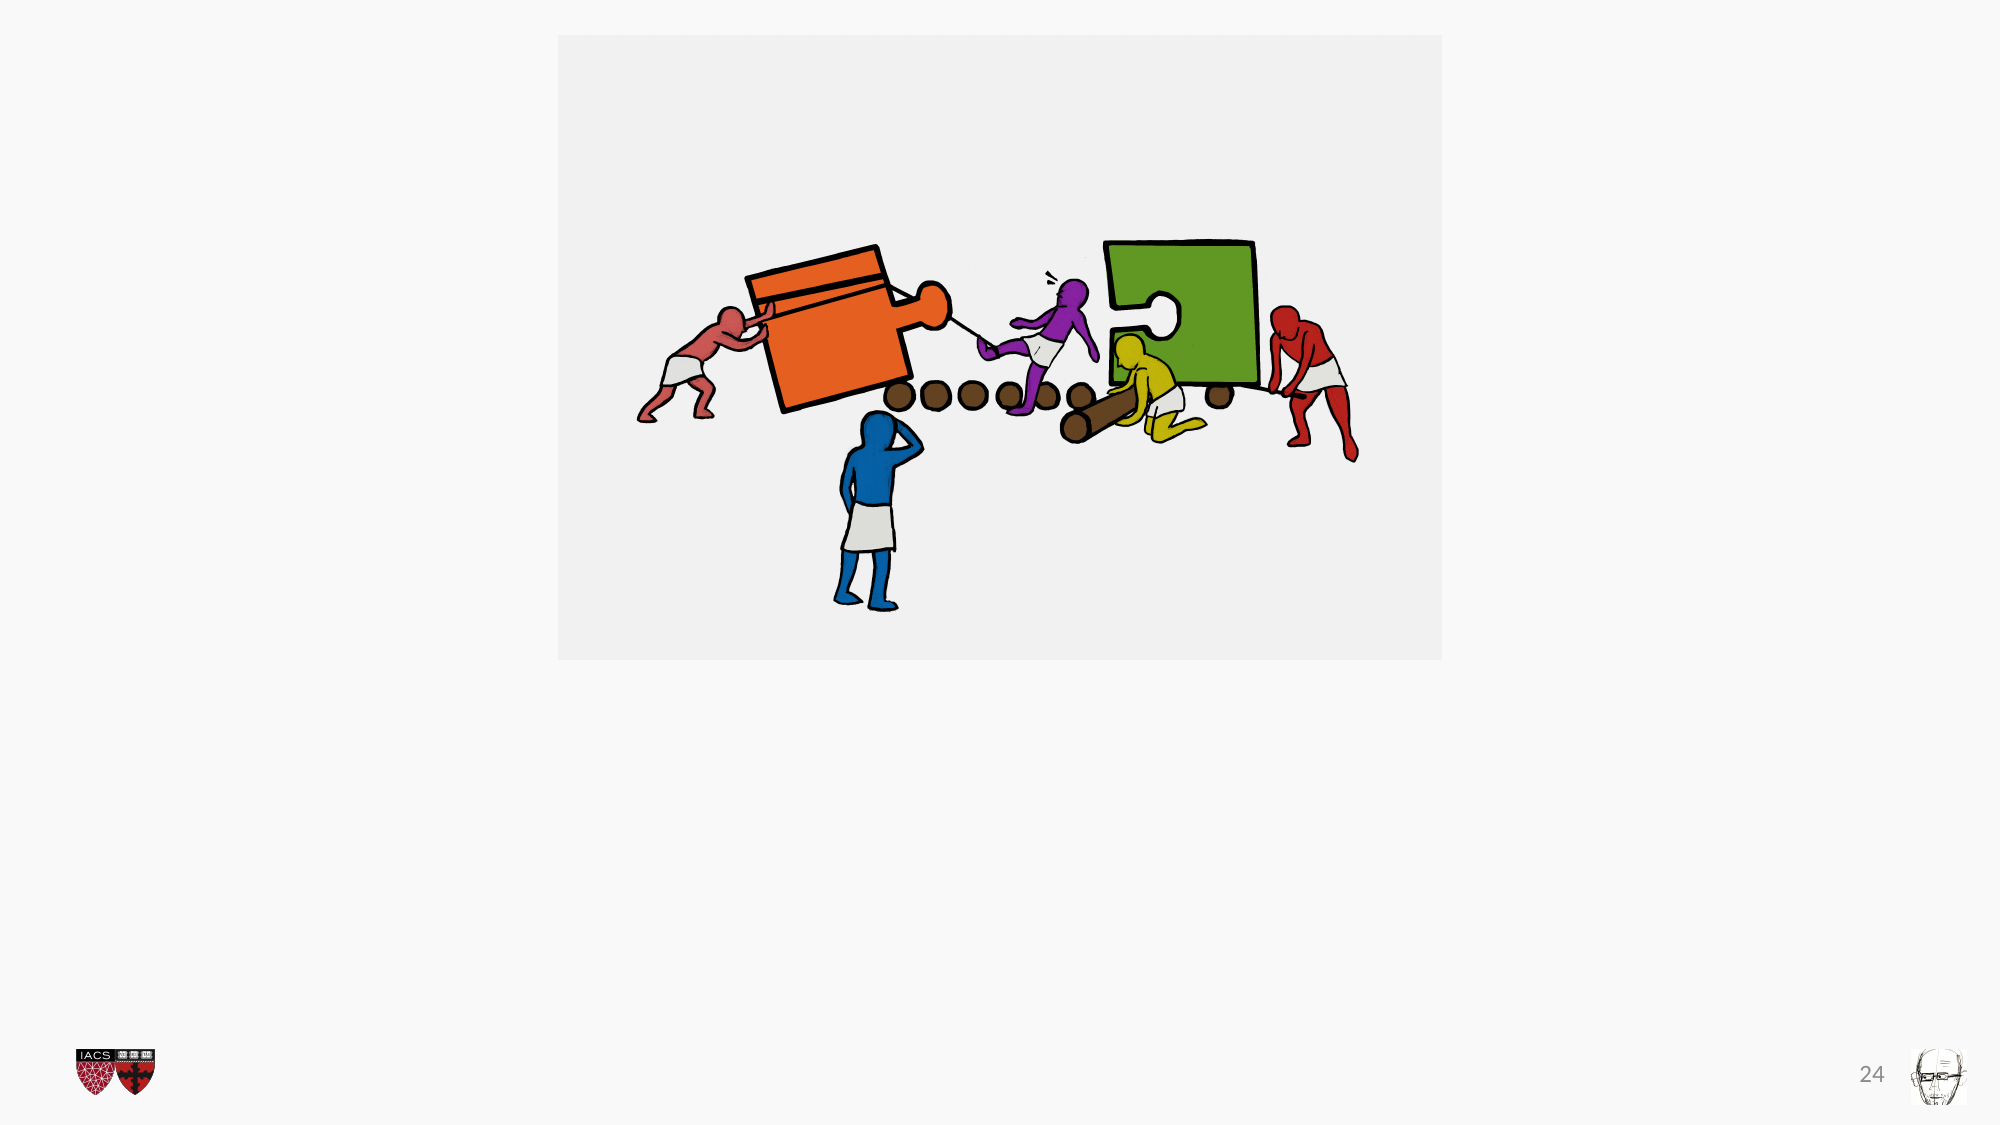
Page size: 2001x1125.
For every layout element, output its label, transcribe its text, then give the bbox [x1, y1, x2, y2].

slide_number 23 [1433, 1042, 1900, 1103]
picture [1911, 1049, 1967, 1105]
picture [75, 1049, 155, 1095]
picture [558, 35, 1442, 660]
